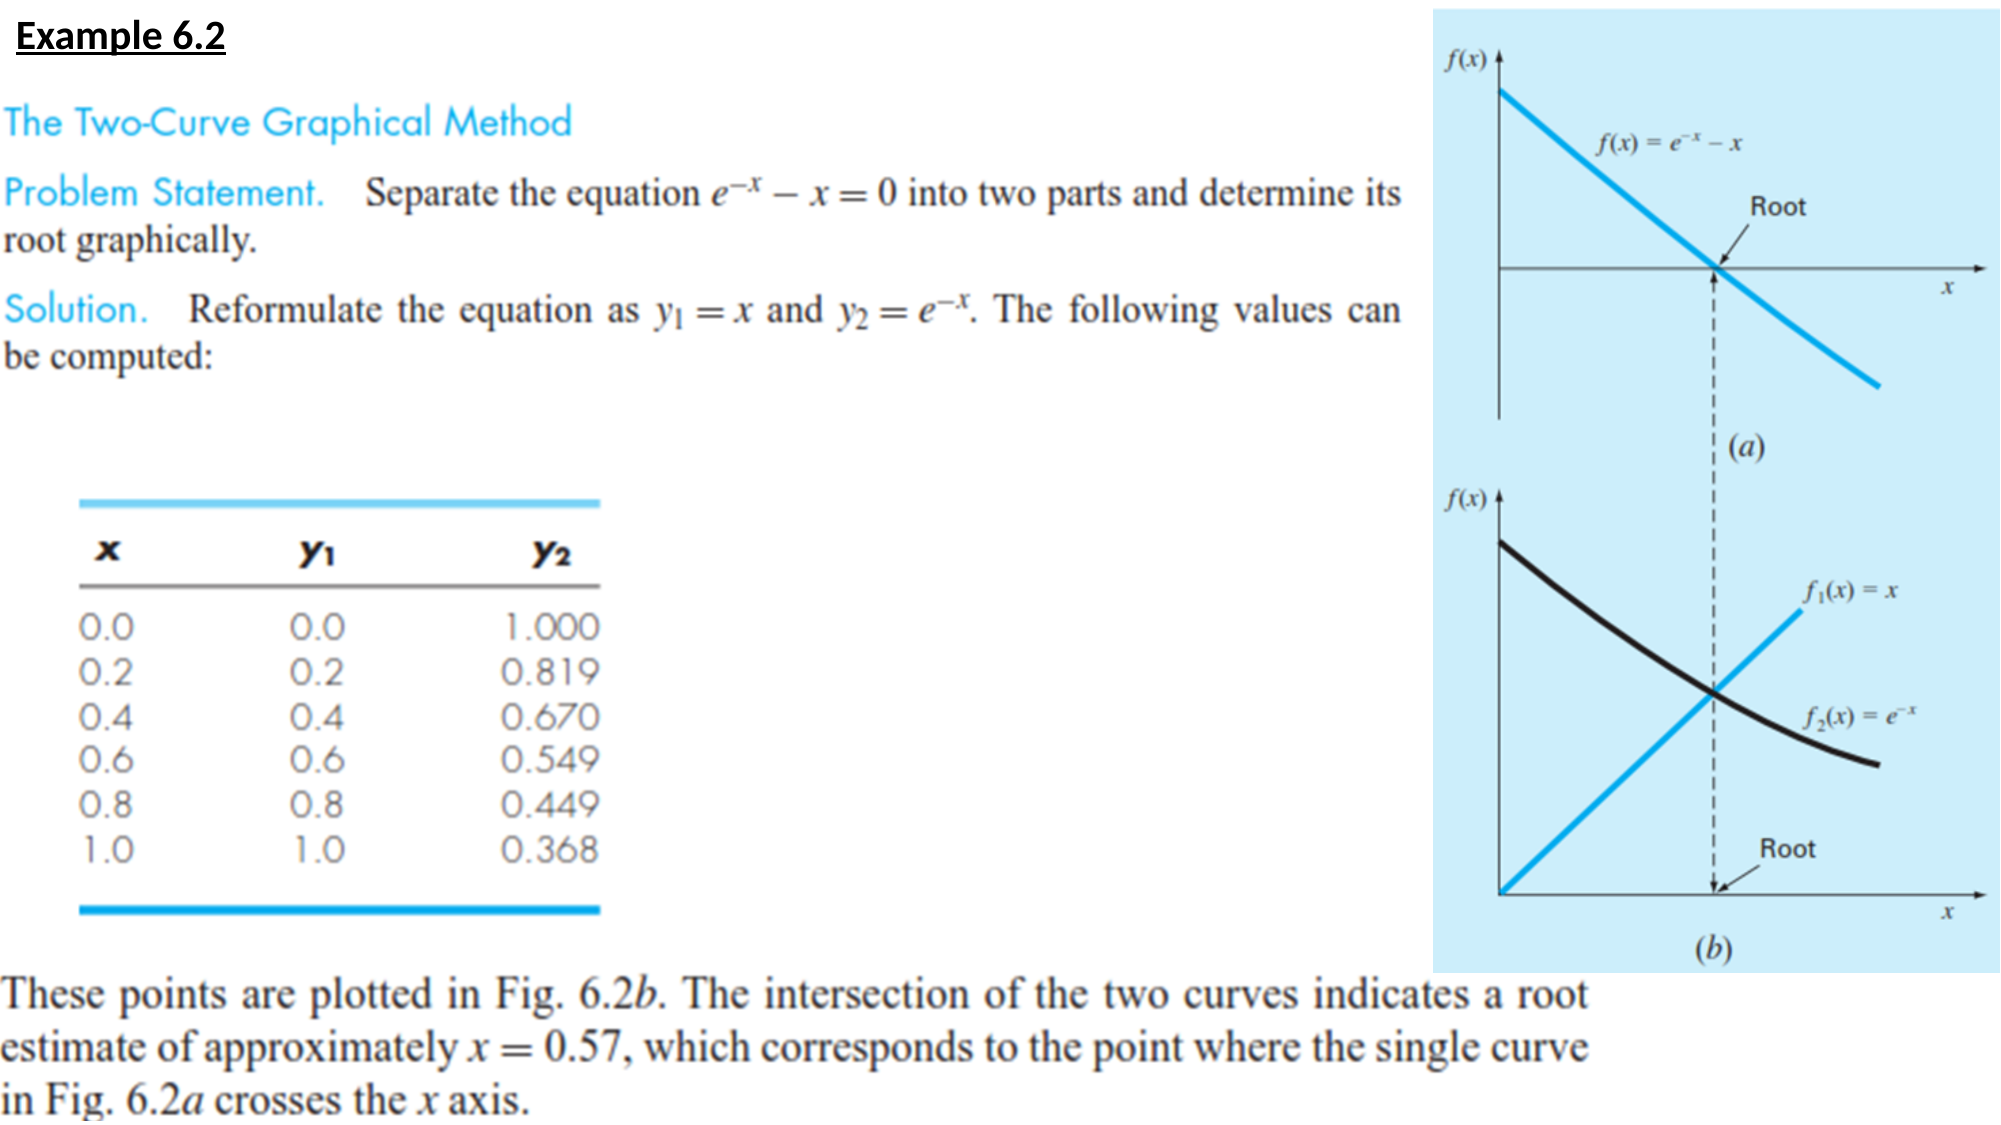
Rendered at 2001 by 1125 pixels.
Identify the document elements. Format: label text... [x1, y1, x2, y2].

picture [0, 0, 2000, 1121]
text_box Example 6.2 [1, 0, 241, 65]
